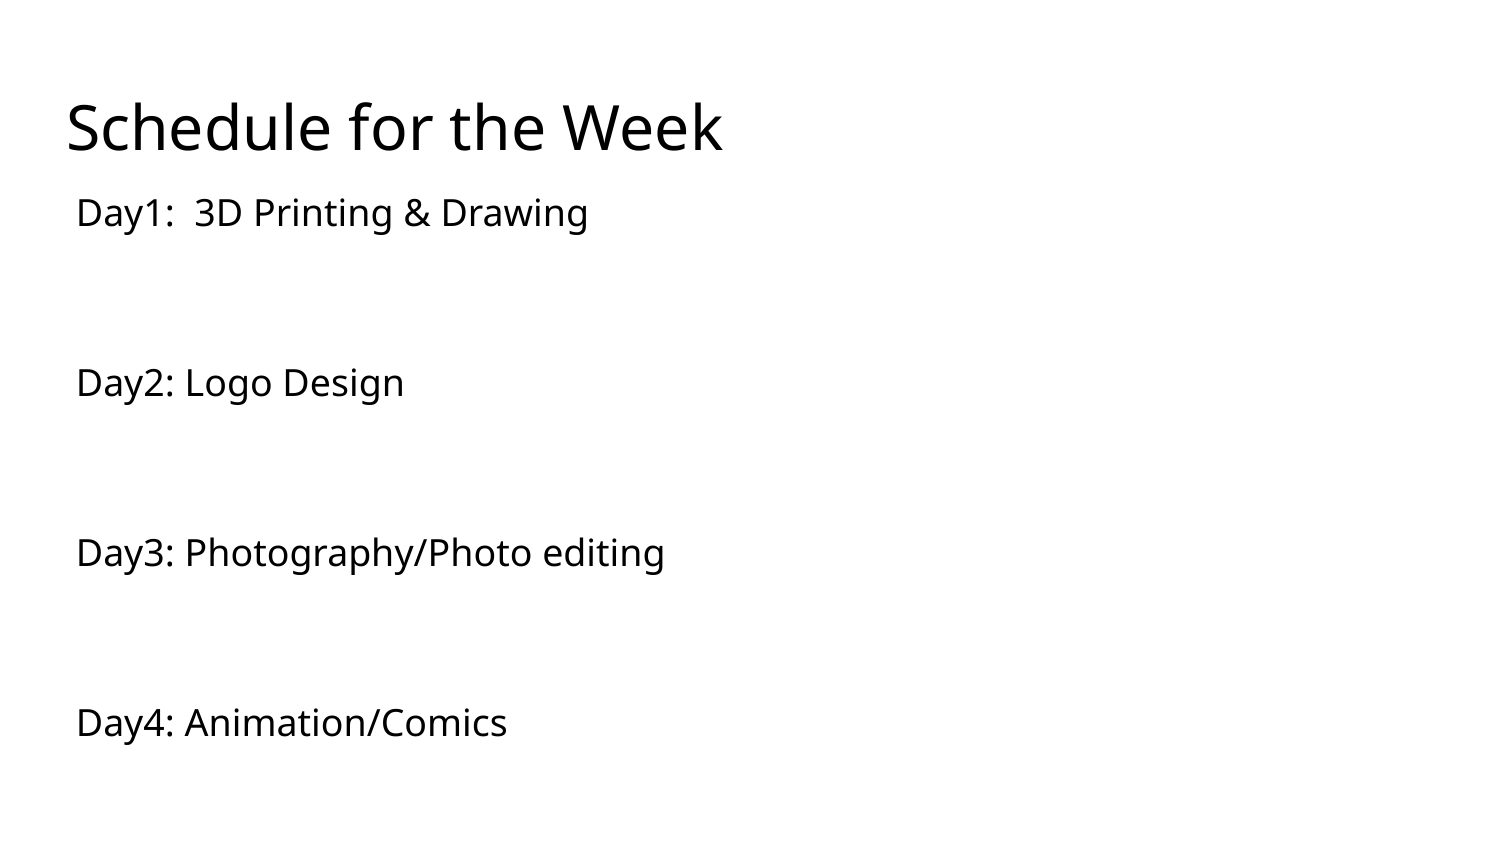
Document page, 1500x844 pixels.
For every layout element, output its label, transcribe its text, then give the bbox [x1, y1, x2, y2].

title Schedule for the Week [51, 72, 1449, 166]
list Day1: 3D Printing & Drawing Day2: Logo Design Day3: Photography/Photo editing Day4: Animation/Comics [51, 166, 1449, 794]
